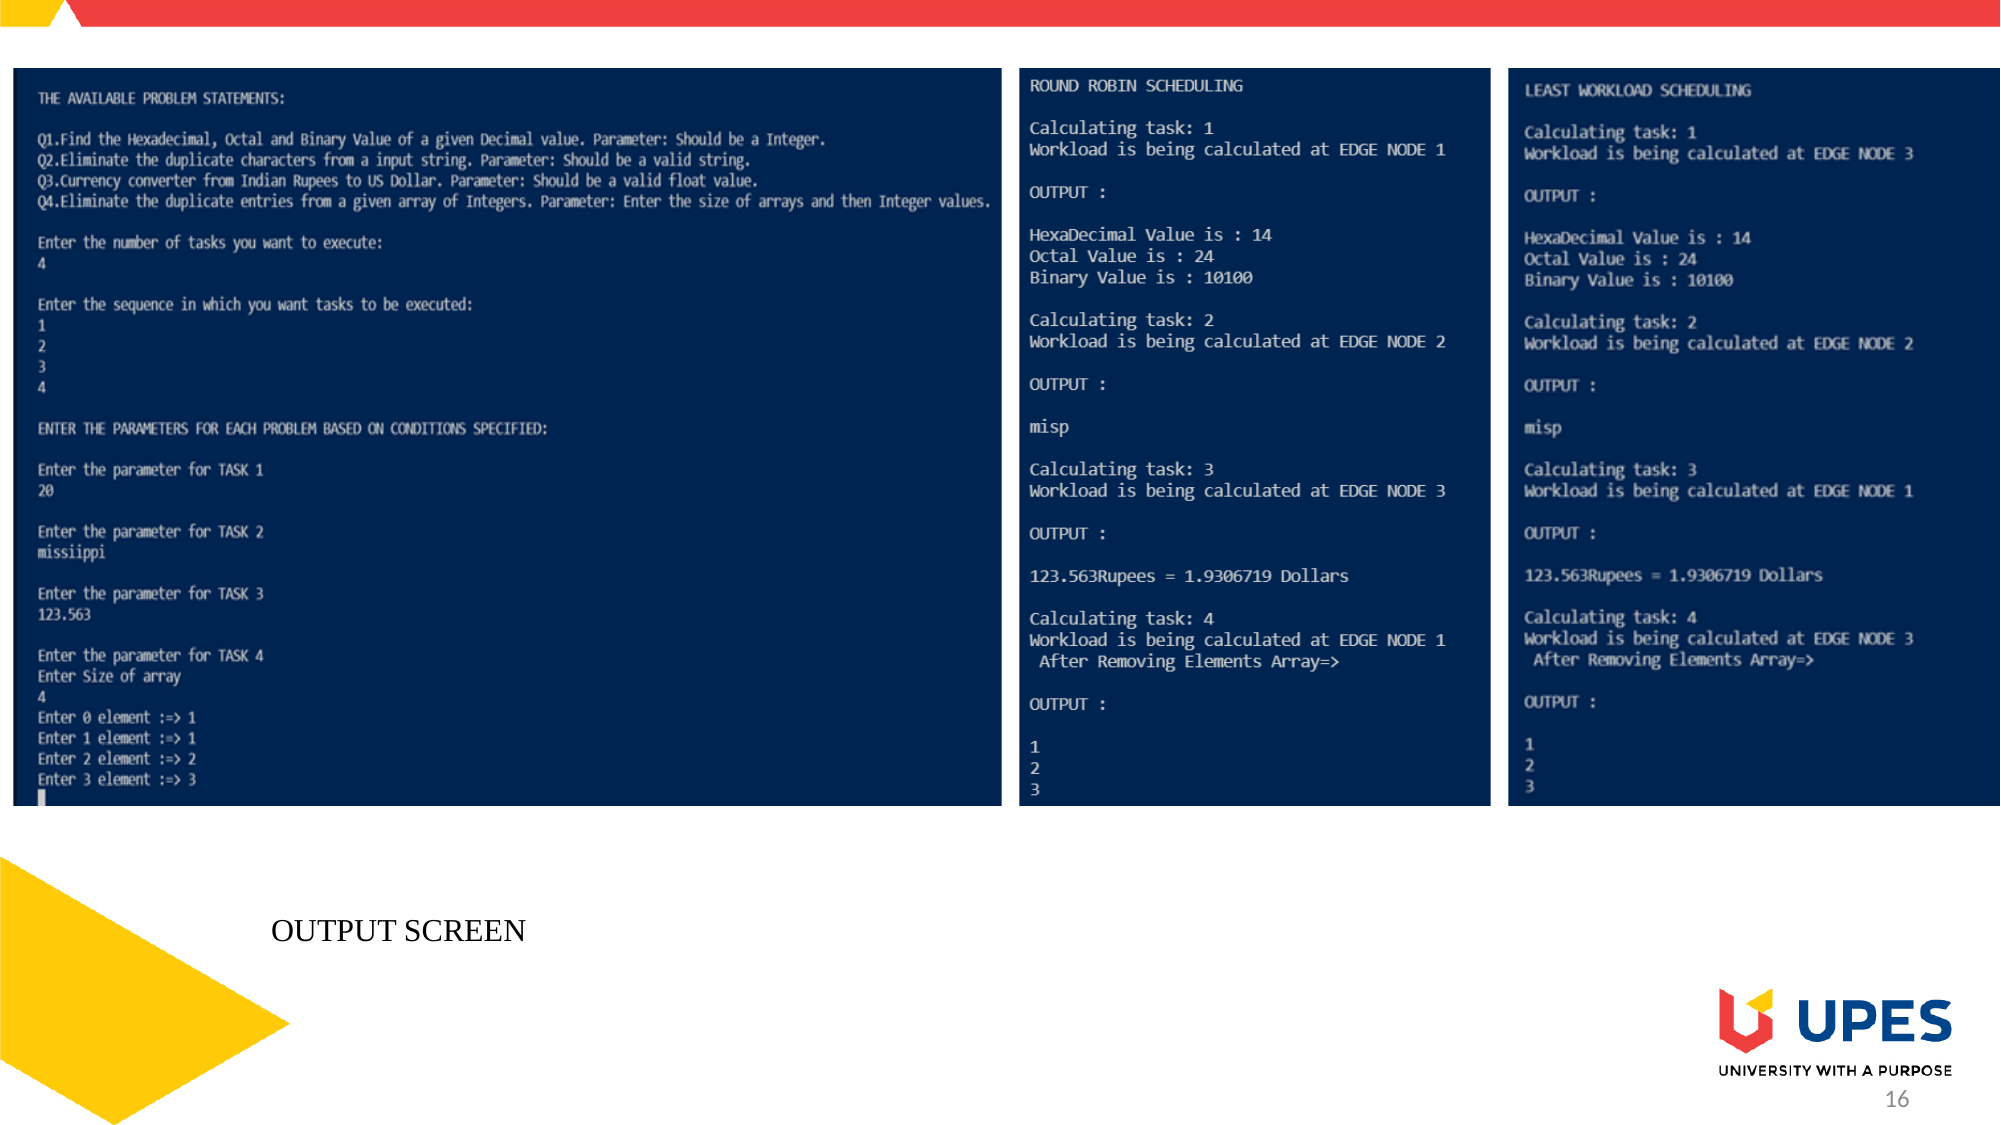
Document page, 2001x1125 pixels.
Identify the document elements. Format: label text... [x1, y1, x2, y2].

picture [0, 0, 2001, 1125]
title OUTPUT SCREEN [230, 902, 567, 994]
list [1019, 68, 1491, 807]
